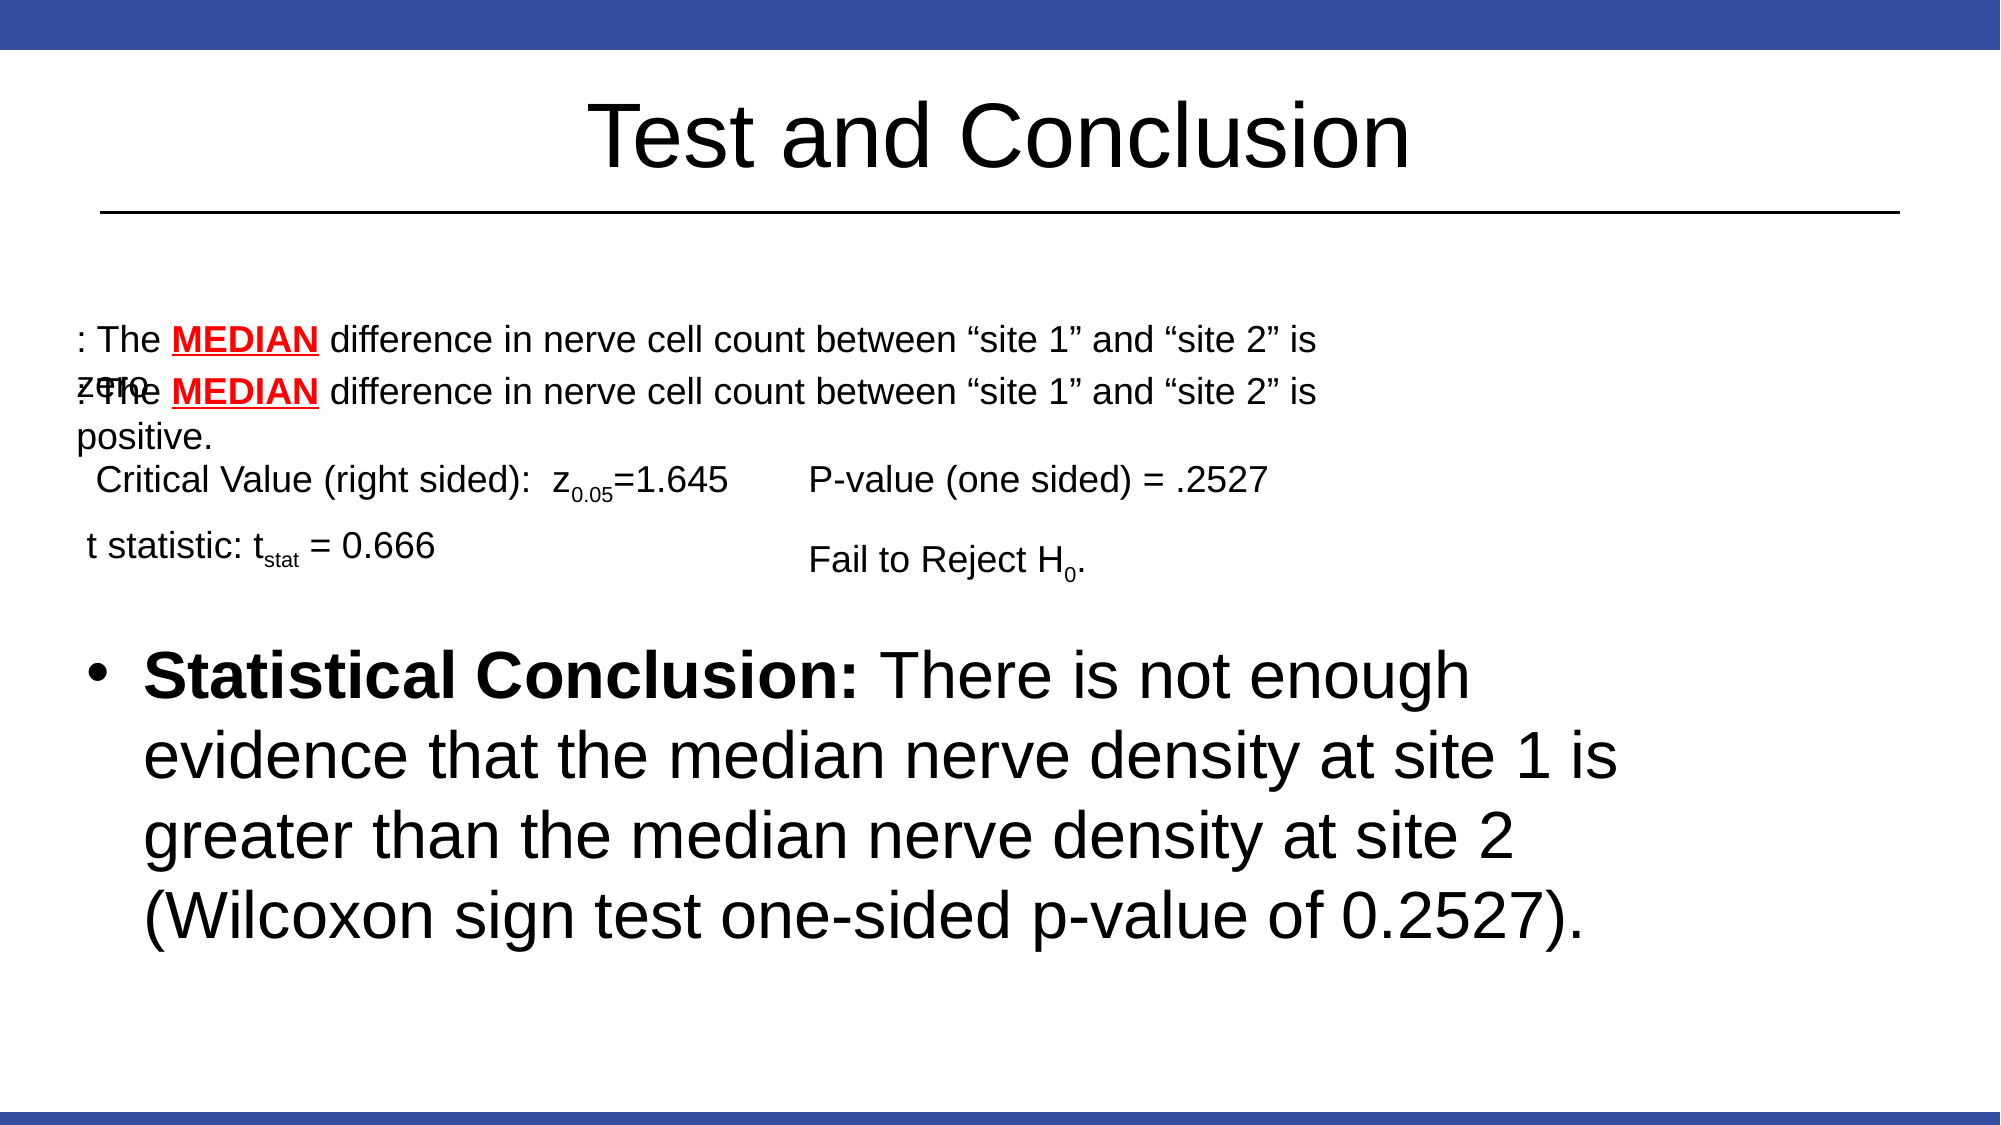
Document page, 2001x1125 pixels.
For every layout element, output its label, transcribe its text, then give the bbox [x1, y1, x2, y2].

text_box t statistic: tstat = 0.666 [71, 513, 744, 580]
title Test and Conclusion [99, 37, 1900, 225]
list Statistical Conclusion: There is not enough evidence that the median nerve density at site 1 is greater than the median nerve density at site 2 (Wilcoxon sign test one-sided p-value of 0.2527). [71, 624, 1722, 745]
text_box P-value (one sided) = .2527 [793, 447, 1465, 508]
text_box Fail to Reject H0. [793, 528, 1465, 594]
slide_number 60 [1624, 1059, 1840, 1120]
text_box Critical Value (right sided): z0.05=1.645 [80, 447, 753, 514]
